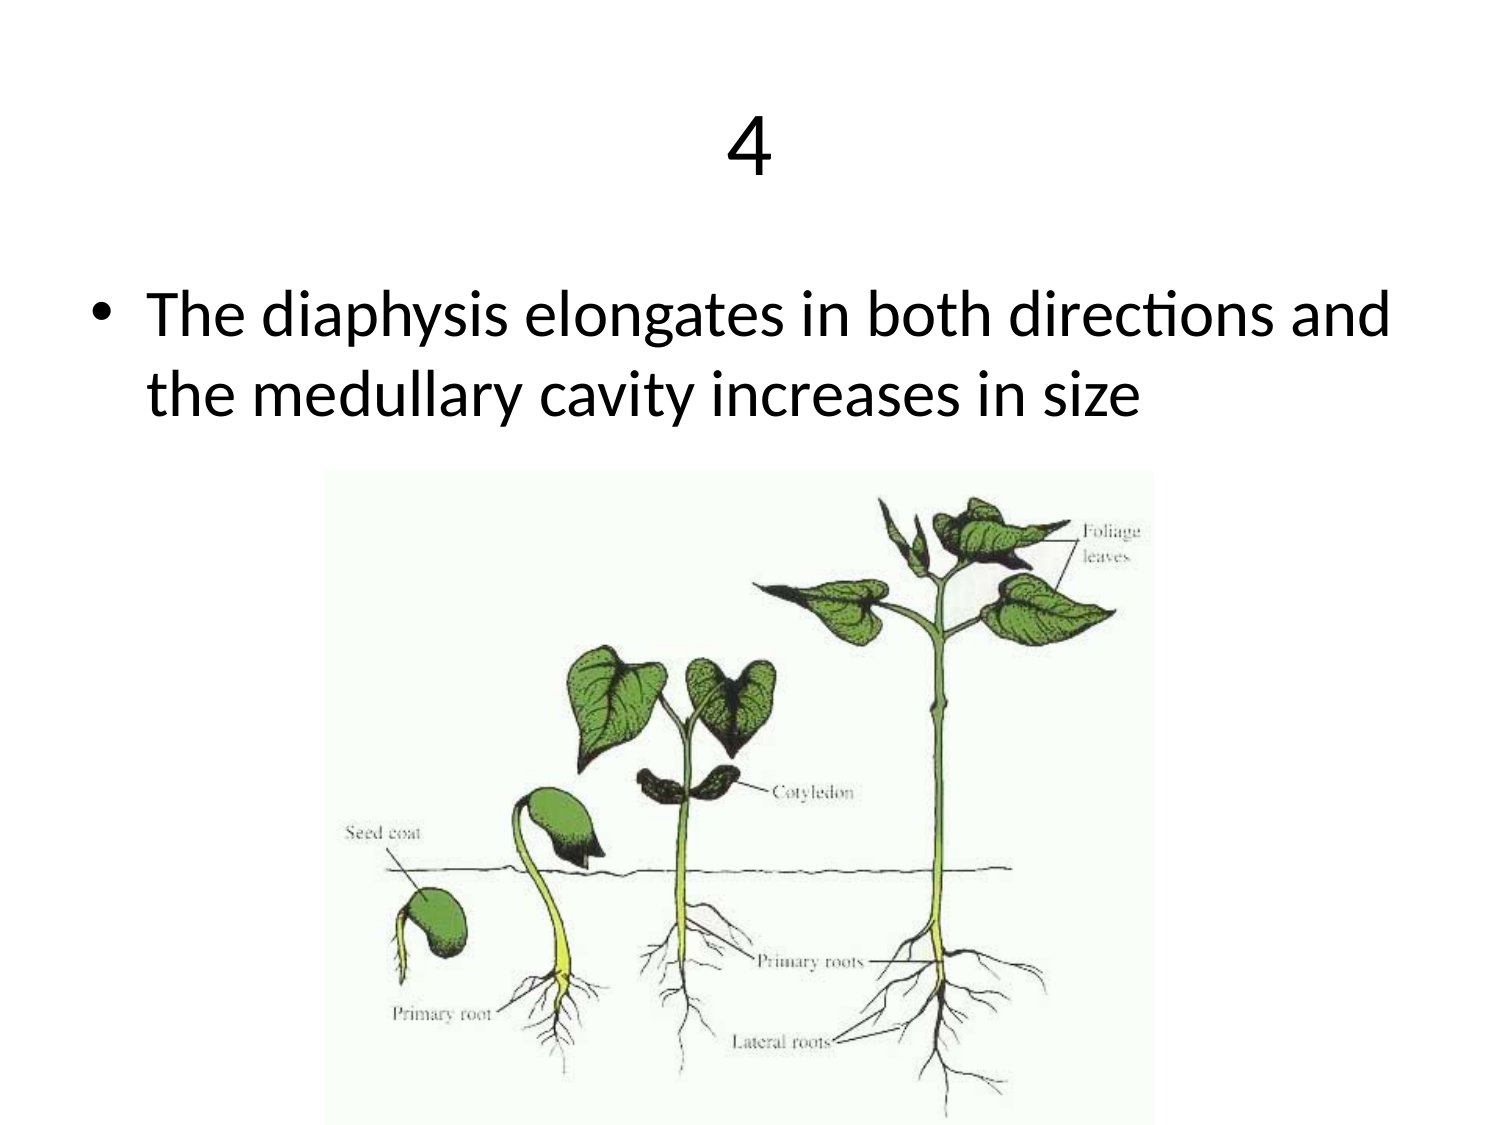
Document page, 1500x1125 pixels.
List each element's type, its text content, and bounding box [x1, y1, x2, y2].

title 4 [75, 45, 1425, 233]
list The diaphysis elongates in both directions and the medullary cavity increases in size [75, 262, 1425, 1005]
picture [324, 469, 1154, 1125]
